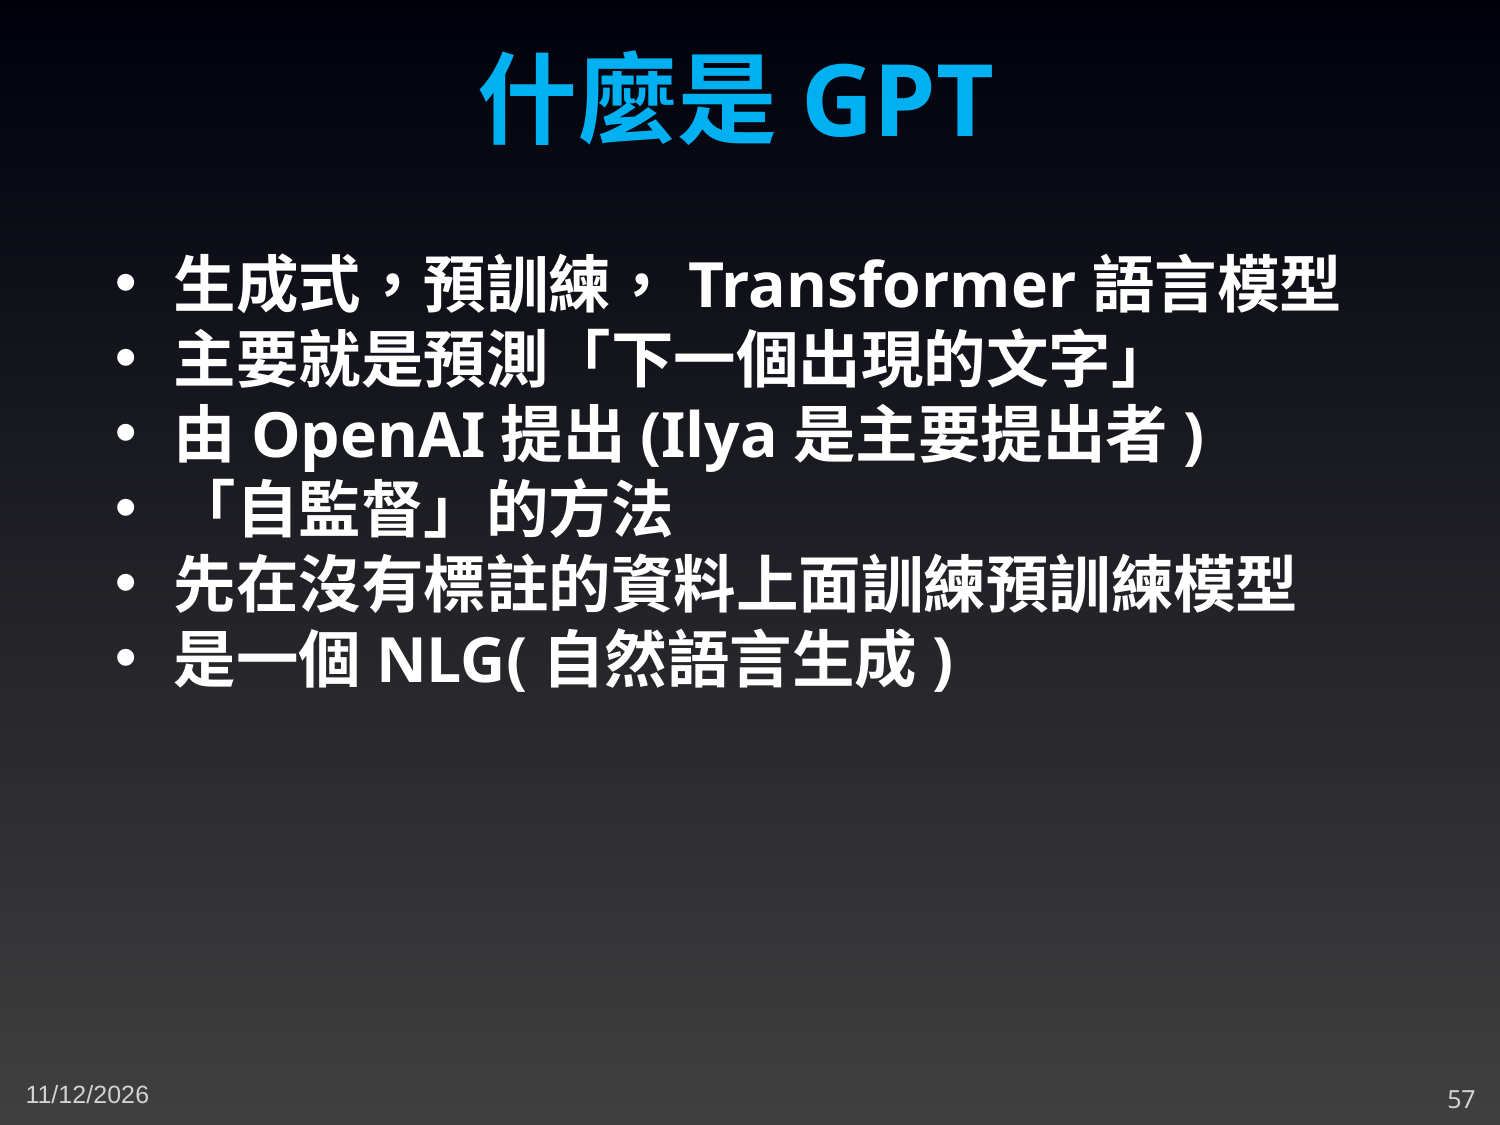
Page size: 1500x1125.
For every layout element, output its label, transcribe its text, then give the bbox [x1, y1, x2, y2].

slide_number 57 [1340, 1075, 1491, 1117]
text_box 生成式，預訓練，Transformer語言模型 主要就是預測「下一個出現的文字」 由OpenAI提出(Ilya是主要提出者) 「自監督」的方法 先在沒有標註的資料上面訓練預訓練模型 是一個NLG(自然語言生成) [99, 237, 1400, 777]
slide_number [10, 1075, 411, 1117]
text_box 什麼是GPT [462, 8, 1050, 172]
